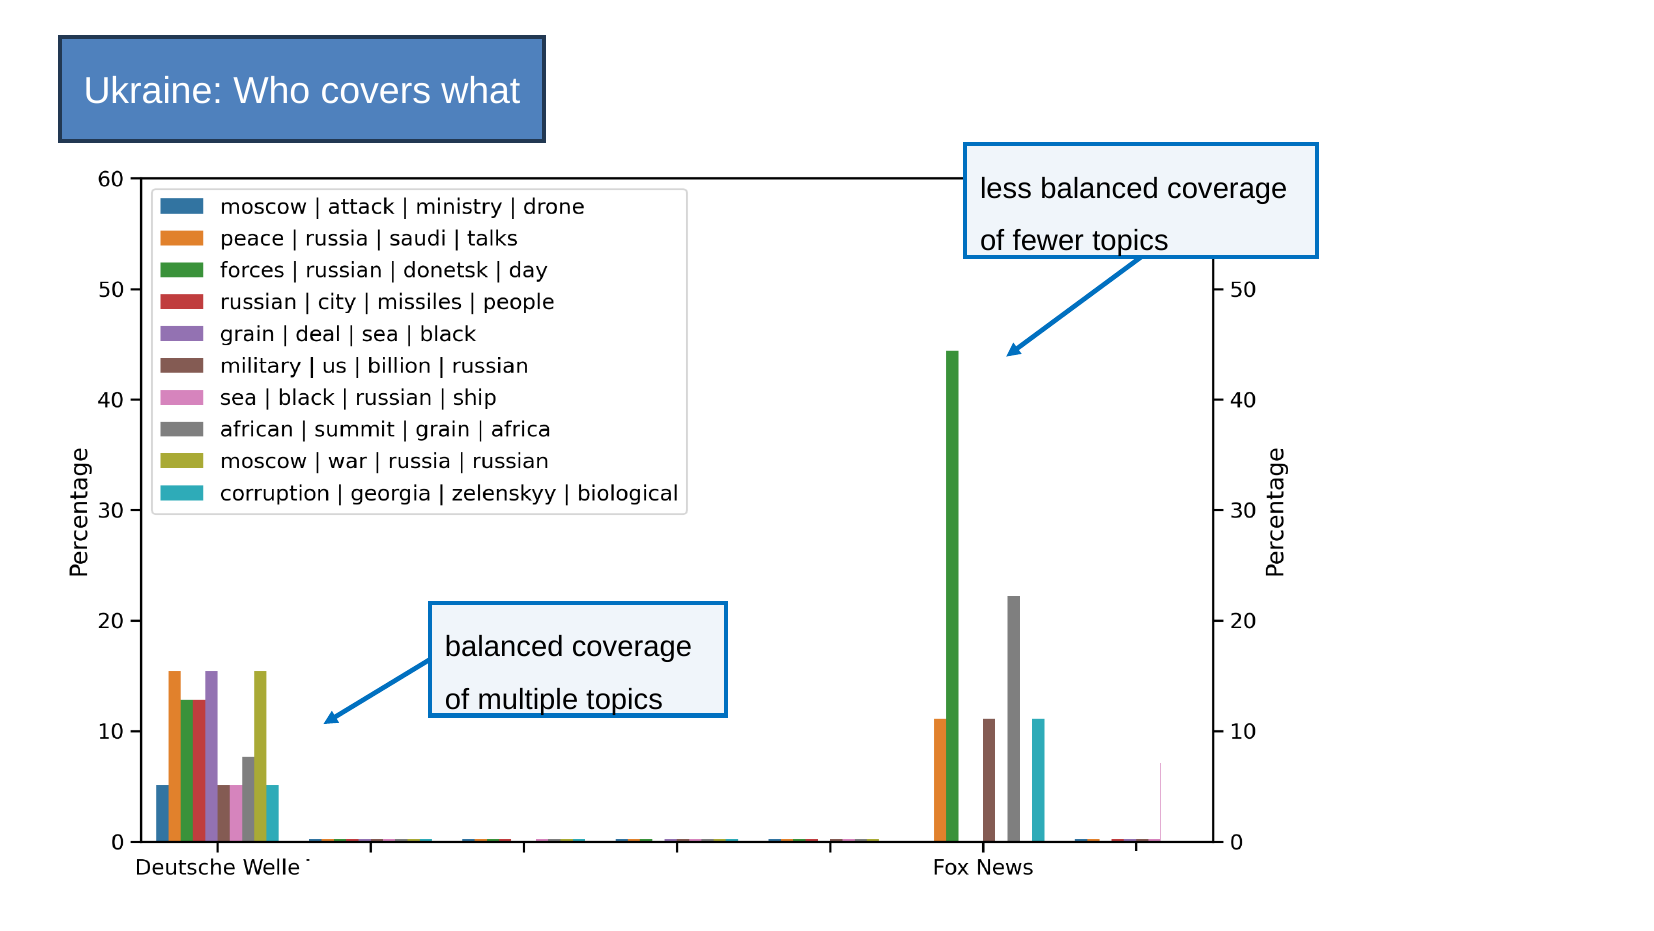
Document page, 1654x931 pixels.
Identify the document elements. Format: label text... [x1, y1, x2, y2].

picture [41, 143, 1311, 906]
text_box Ukraine: Who covers what [58, 35, 546, 142]
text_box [1006, 256, 1142, 357]
text_box less balanced coverage of fewer topics [1308, 142, 1319, 259]
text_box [323, 658, 431, 725]
